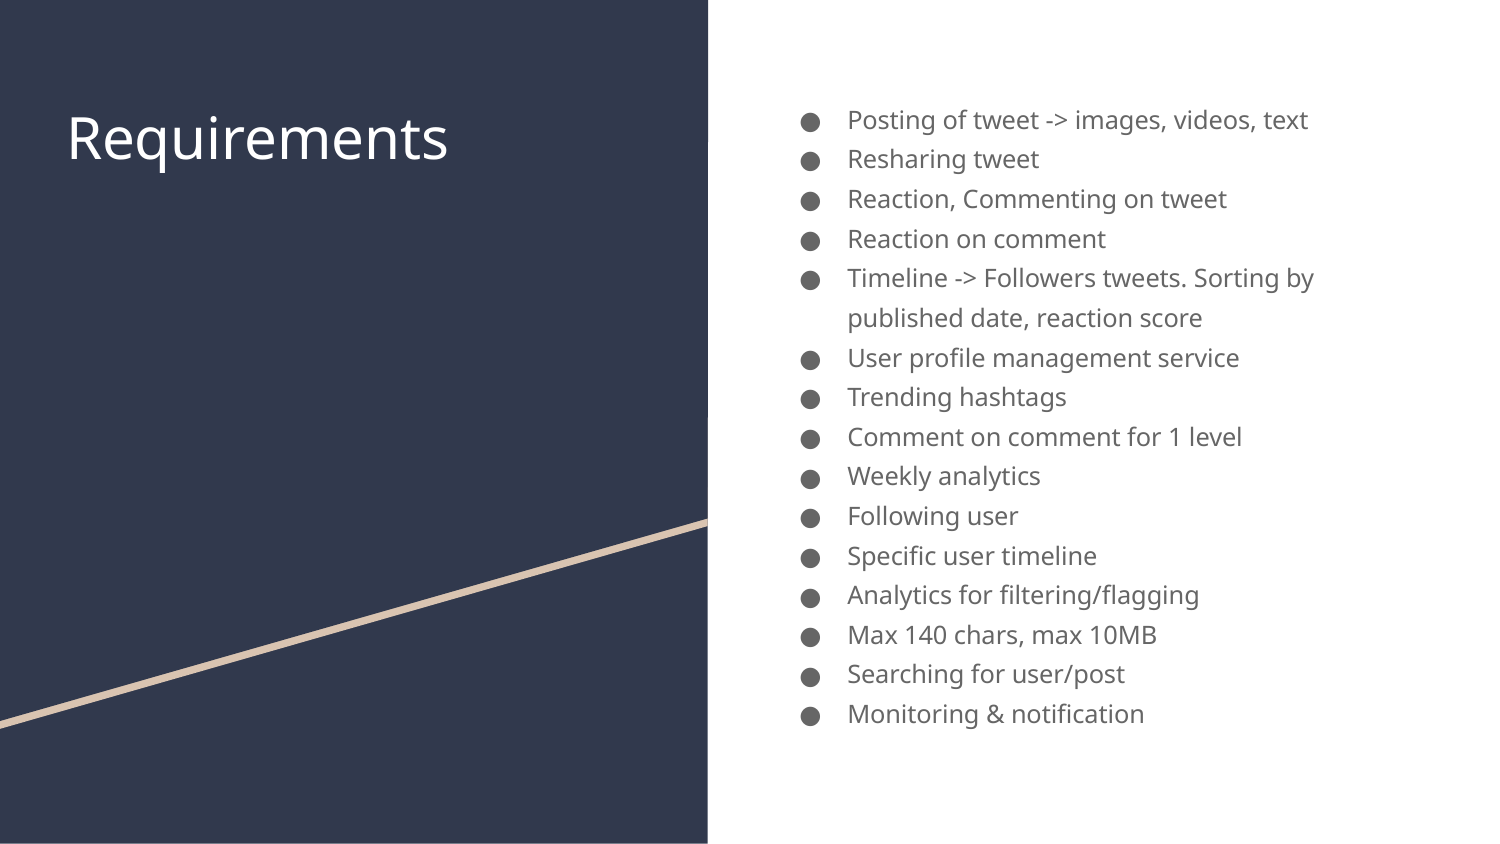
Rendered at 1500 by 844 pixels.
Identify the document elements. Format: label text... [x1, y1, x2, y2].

title Requirements [51, 82, 660, 494]
list Posting of tweet -> images, videos, text Resharing tweet Reaction, Commenting on tweet Reaction on comment Timeline -> Followers tweets. Sorting by published date, reaction score User profile management service Trending hashtags Comment on comment for 1 level Weekly analytics Following user Specific user timeline Analytics for filtering/flagging Max 140 chars, max 10MB Searching for user/post Monitoring & notification [761, 82, 1446, 755]
